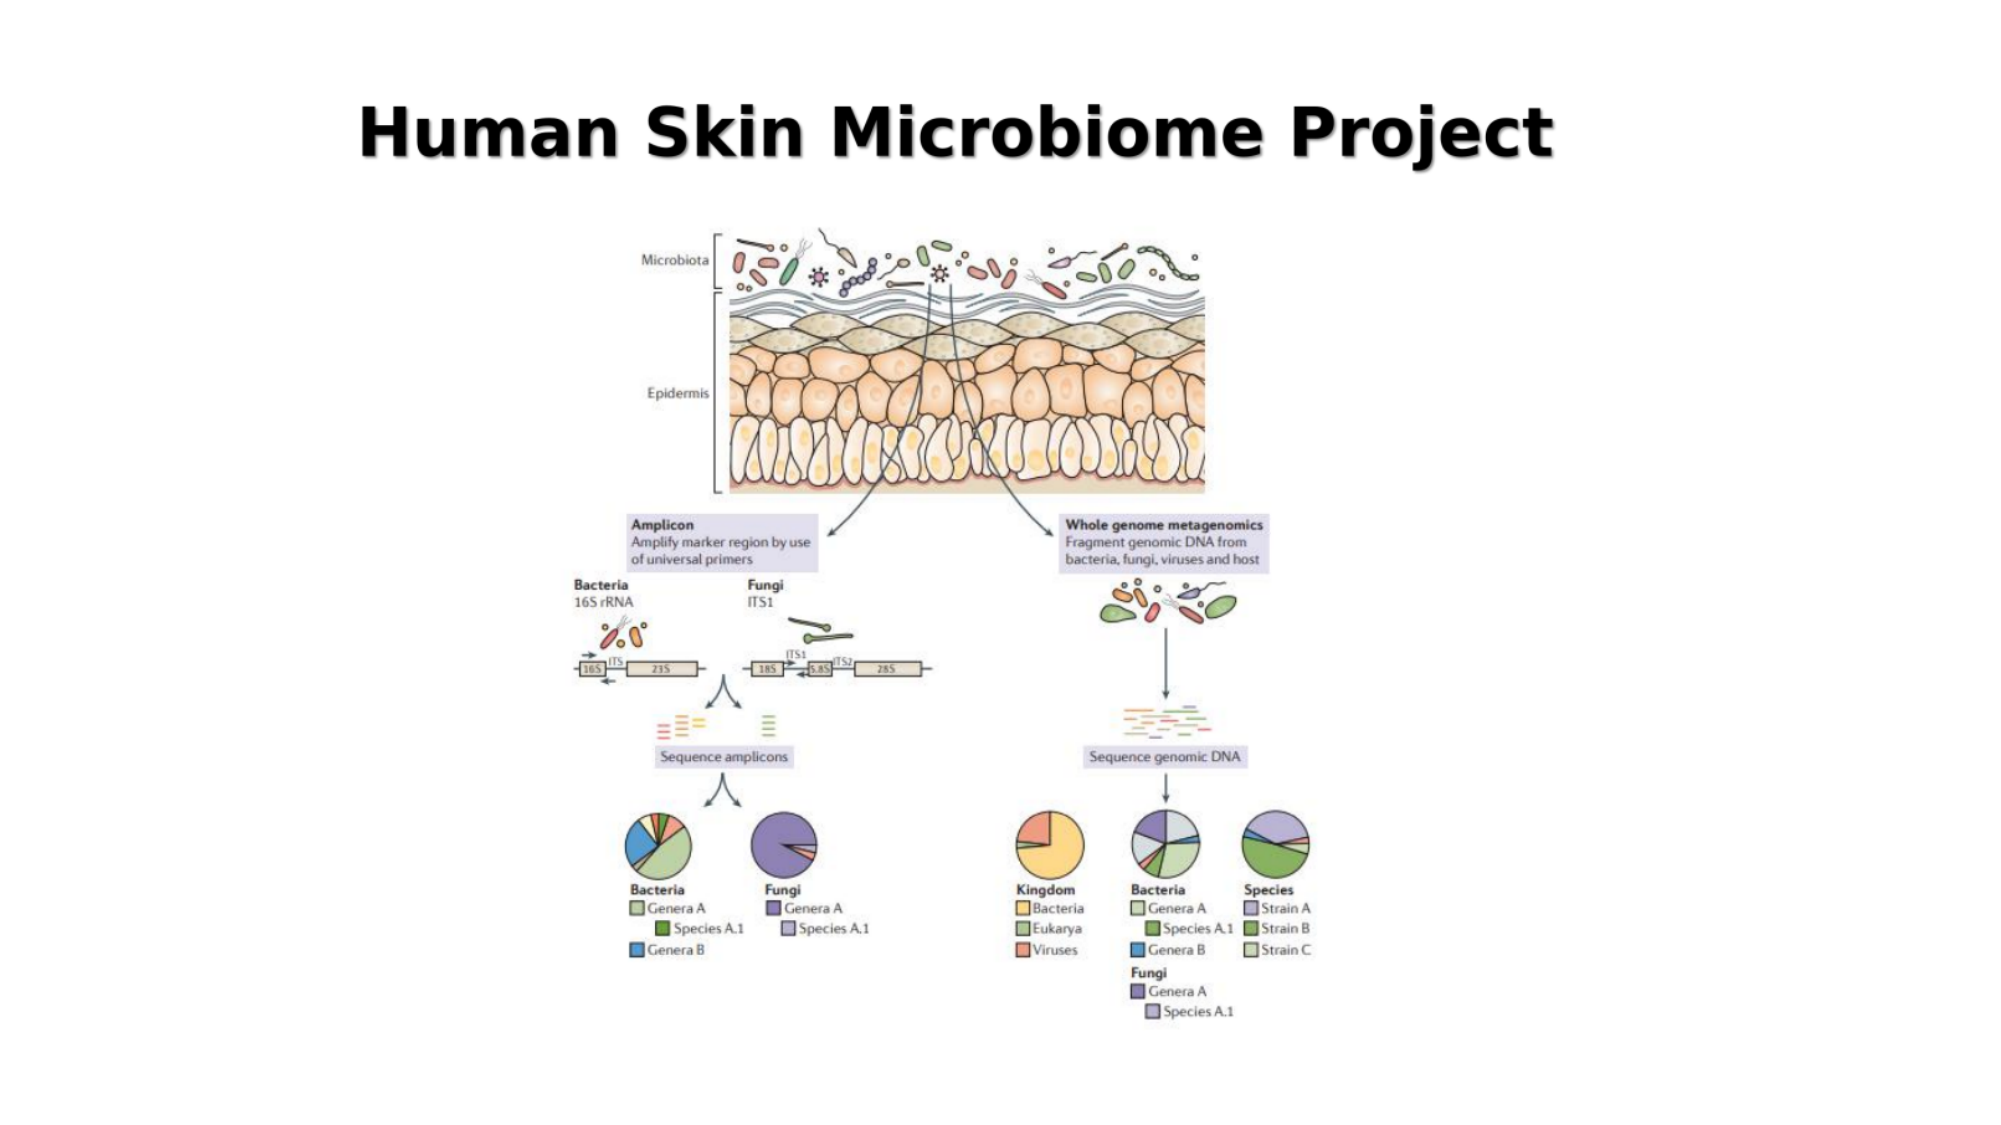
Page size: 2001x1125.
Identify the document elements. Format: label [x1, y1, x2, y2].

picture [336, 88, 1584, 1037]
